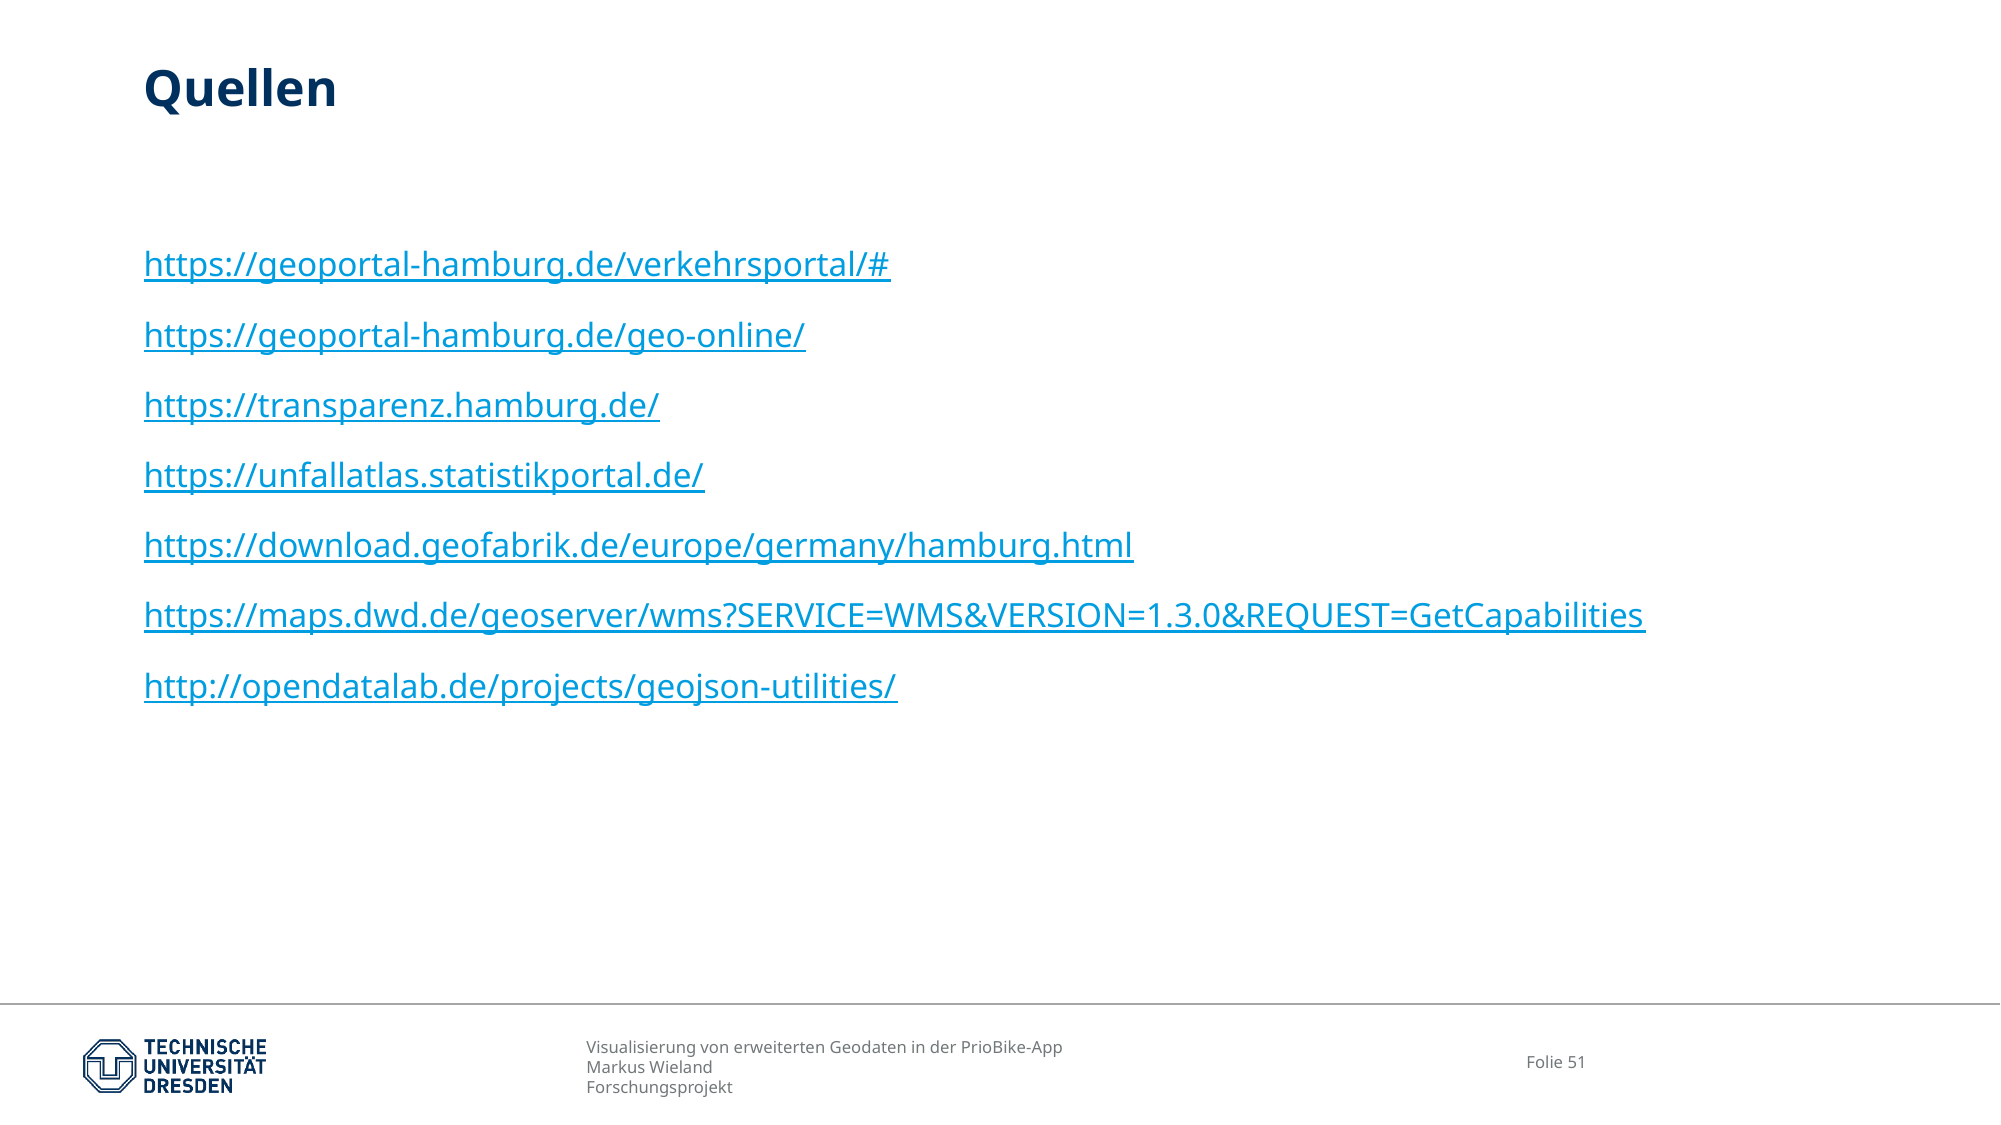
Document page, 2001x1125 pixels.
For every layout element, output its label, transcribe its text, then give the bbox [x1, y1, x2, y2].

title Quellen [143, 56, 1880, 169]
list https://geoportal-hamburg.de/verkehrsportal/# https://geoportal-hamburg.de/geo-online/ https://transparenz.hamburg.de/ https://unfallatlas.statistikportal.de/ https://download.geofabrik.de/europe/germany/hamburg.html https://maps.dwd.de/geoserver/wms?SERVICE=WMS&VERSION=1.3.0&REQUEST=GetCapabilities http://opendatalab.de/projects/geojson-utilities/ [143, 243, 1880, 957]
picture [83, 1039, 266, 1093]
